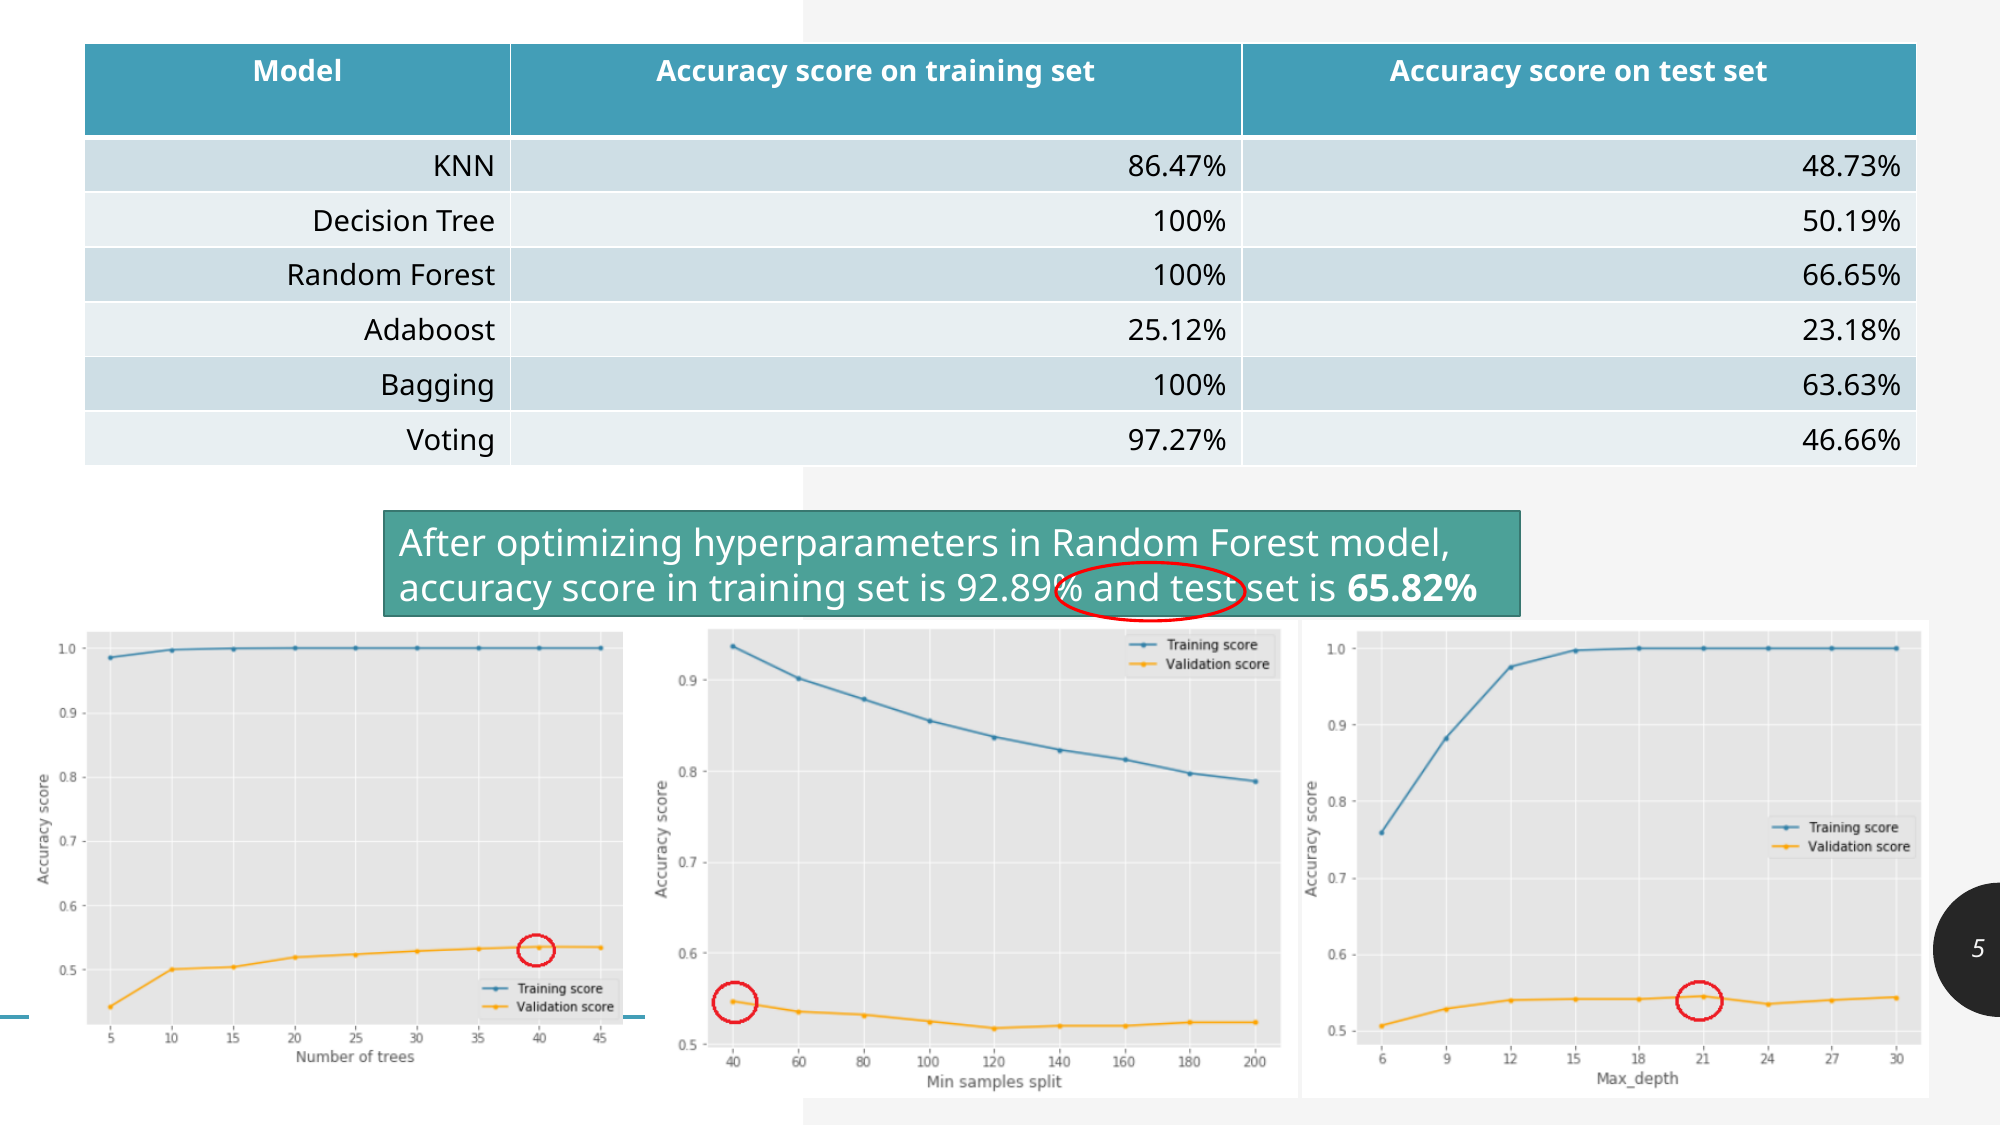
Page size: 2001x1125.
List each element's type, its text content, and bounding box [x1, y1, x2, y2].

table_header Accuracy score on test set [1243, 44, 1916, 135]
table_cell 86.47% [511, 140, 1241, 191]
picture [29, 620, 623, 1083]
table_cell Random Forest [85, 248, 510, 301]
table_cell 66.65% [1243, 248, 1916, 301]
table_cell 100% [511, 248, 1241, 301]
table_cell 23.18% [1243, 303, 1916, 356]
text_box After optimizing hyperparameters in Random Forest model, accuracy score in training set is 92.89% and test set is 65.82% [383, 510, 1521, 617]
table_cell KNN [85, 140, 510, 191]
table_cell 50.19% [1243, 193, 1916, 246]
table_cell Bagging [85, 357, 510, 410]
table_cell Voting [85, 412, 510, 465]
table_cell Adaboost [85, 303, 510, 356]
table_cell 100% [511, 193, 1241, 246]
table_cell 25.12% [511, 303, 1241, 356]
table_cell Decision Tree [85, 193, 510, 246]
table_cell 48.73% [1243, 140, 1916, 191]
table_header Model [85, 44, 510, 135]
table_header Accuracy score on training set [511, 44, 1241, 135]
table_cell 46.66% [1243, 412, 1916, 465]
table_cell 97.27% [511, 412, 1241, 465]
text_box [1054, 561, 1247, 620]
table_cell 100% [511, 357, 1241, 410]
picture [1302, 620, 1929, 1098]
table_cell 63.63% [1243, 357, 1916, 410]
picture [645, 620, 1298, 1098]
slide_number 5 [1933, 919, 2000, 980]
